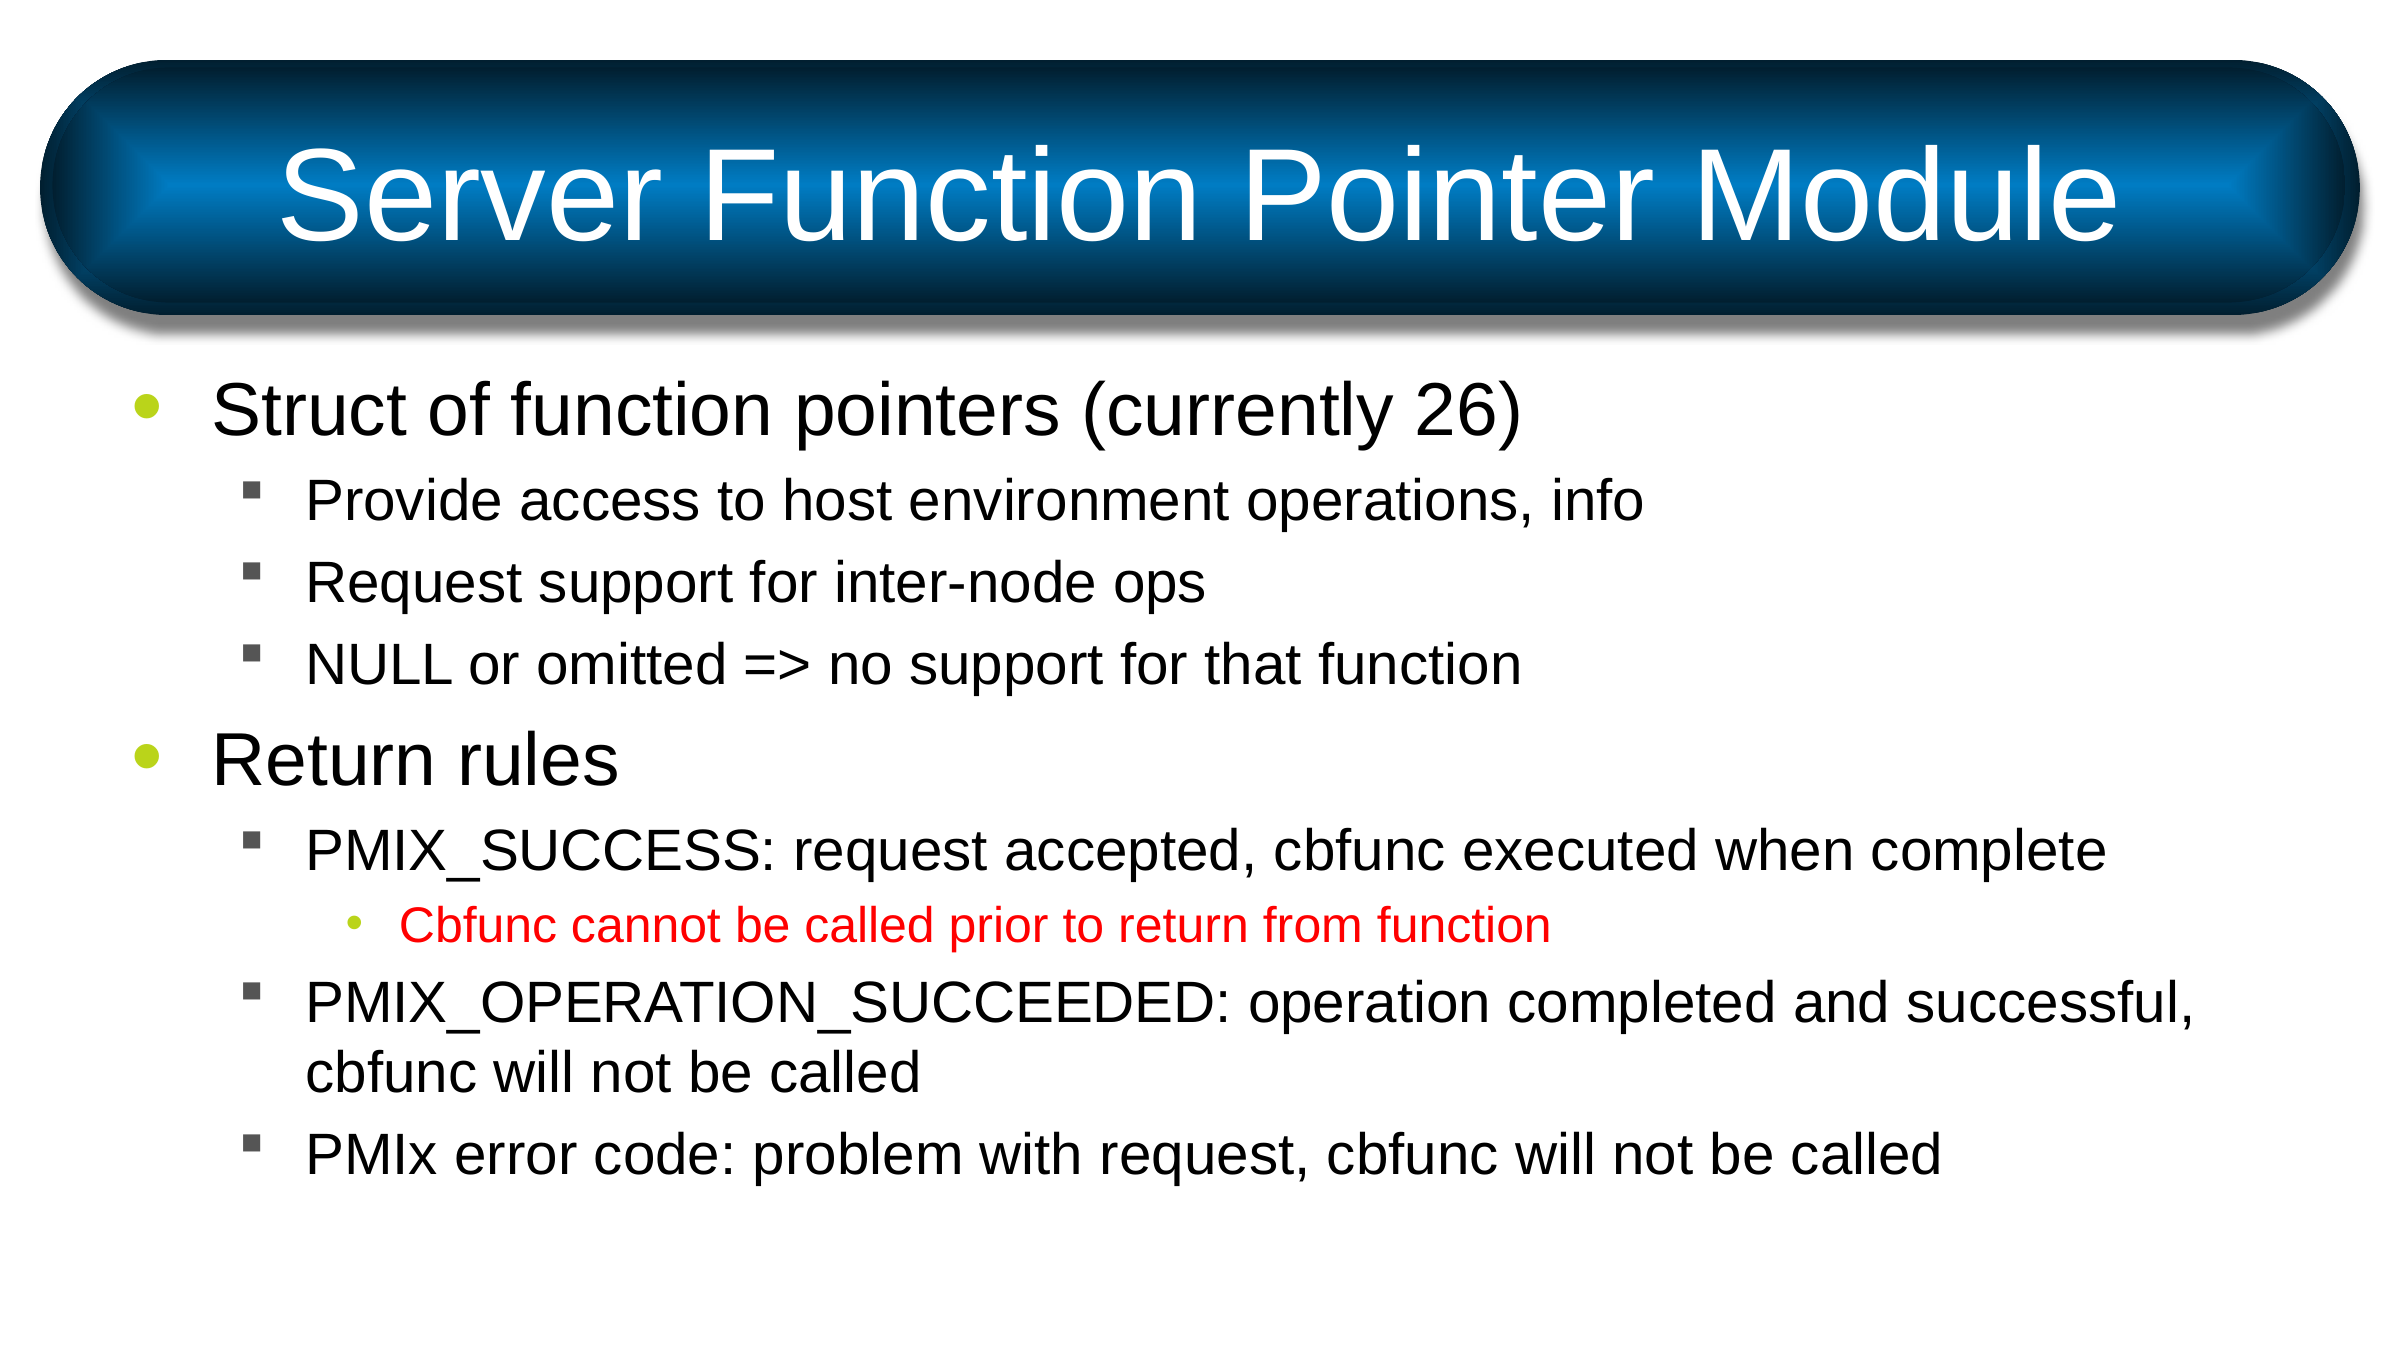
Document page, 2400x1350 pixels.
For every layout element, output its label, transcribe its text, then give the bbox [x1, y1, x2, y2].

title Server Function Pointer Module [179, 75, 2221, 300]
list Struct of function pointers (currently 26) Provide access to host environment operations, info Request support for inter-node ops NULL or omitted => no support for that function Return rules PMIX_SUCCESS: request accepted, cbfunc executed when complete Cbfunc cannot be called prior to return from function PMIX_OPERATION_SUCCEEDED: operation completed and successful, cbfunc will not be called PMIx error code: problem with request, cbfunc will not be called [109, 350, 2291, 1310]
